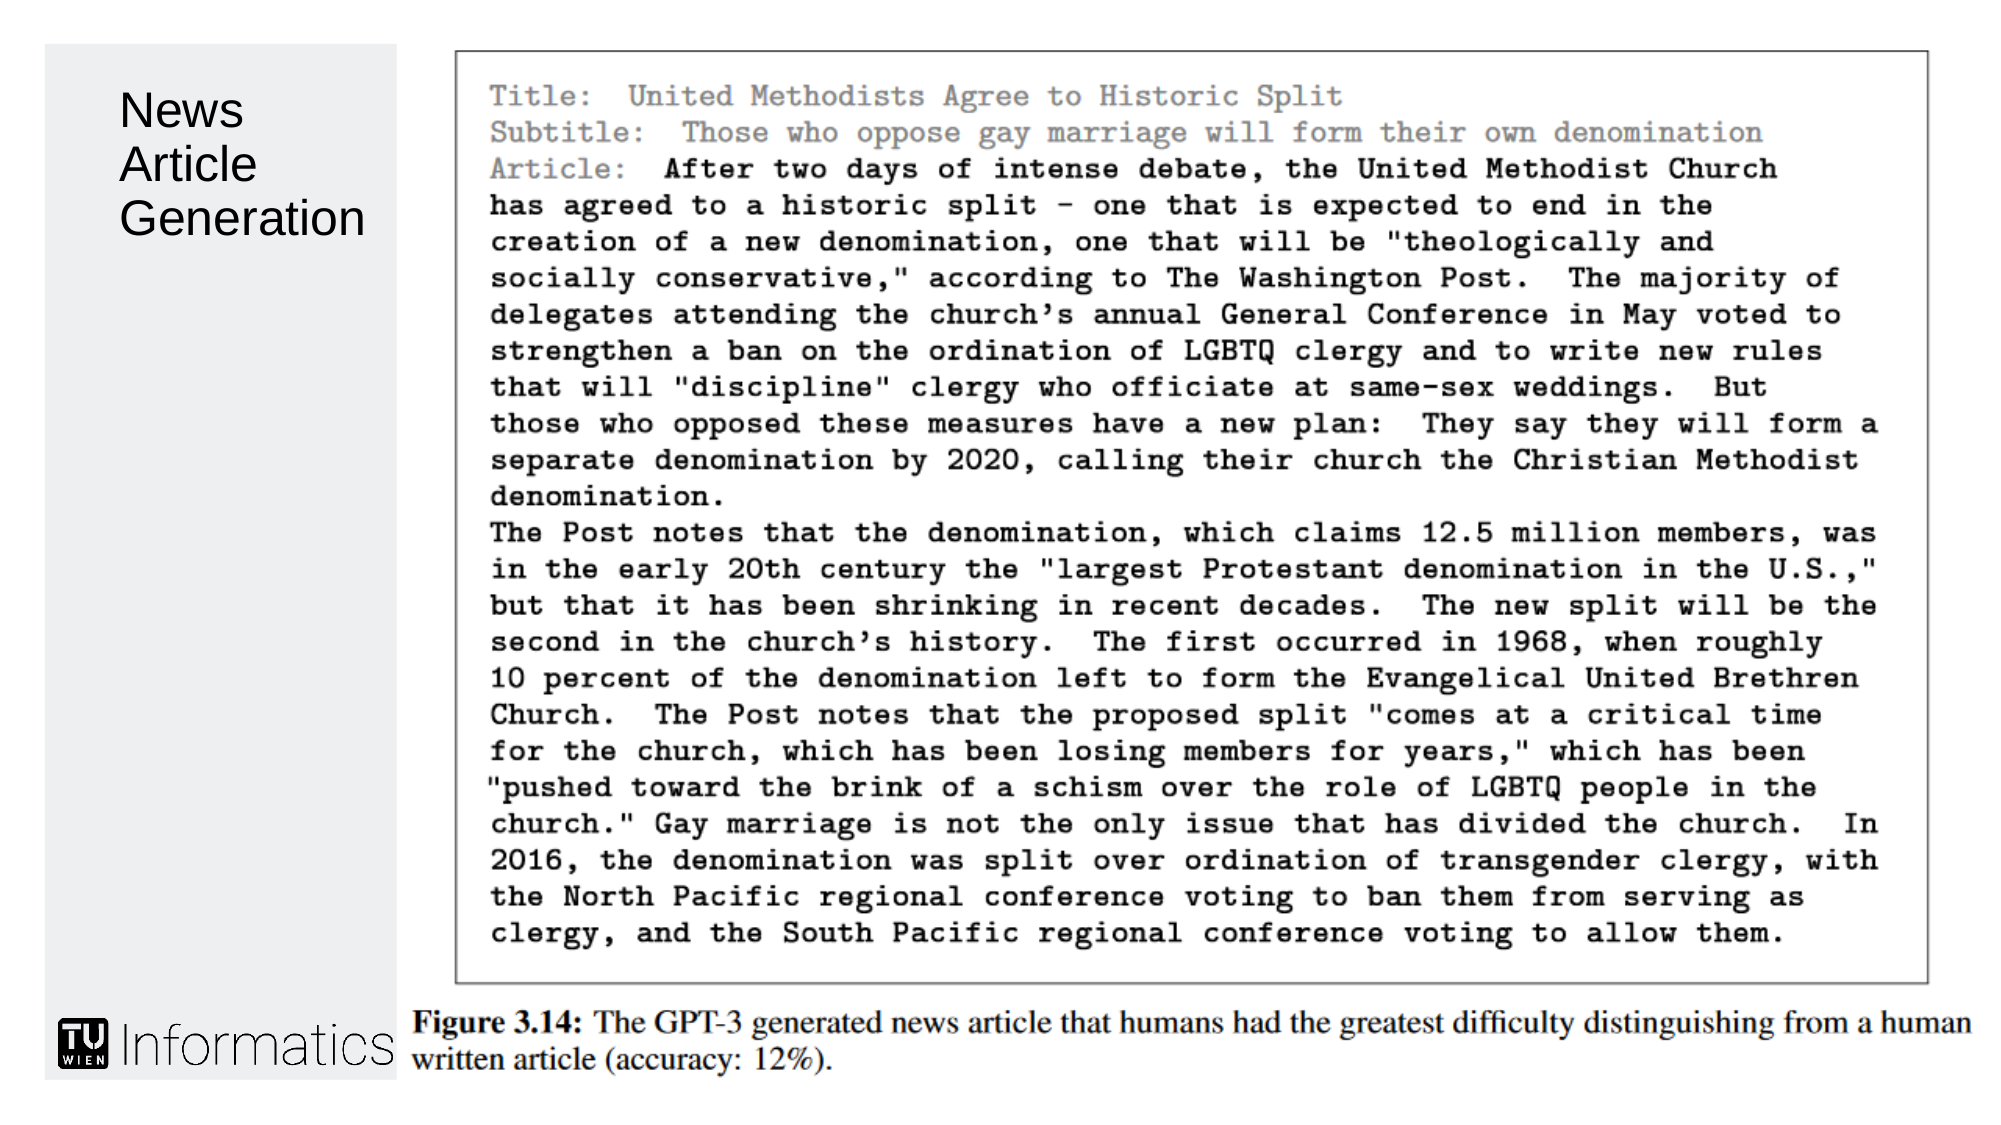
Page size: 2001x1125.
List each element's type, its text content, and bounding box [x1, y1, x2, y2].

picture [0, 0, 2001, 1125]
list News Article Generation [104, 77, 396, 763]
